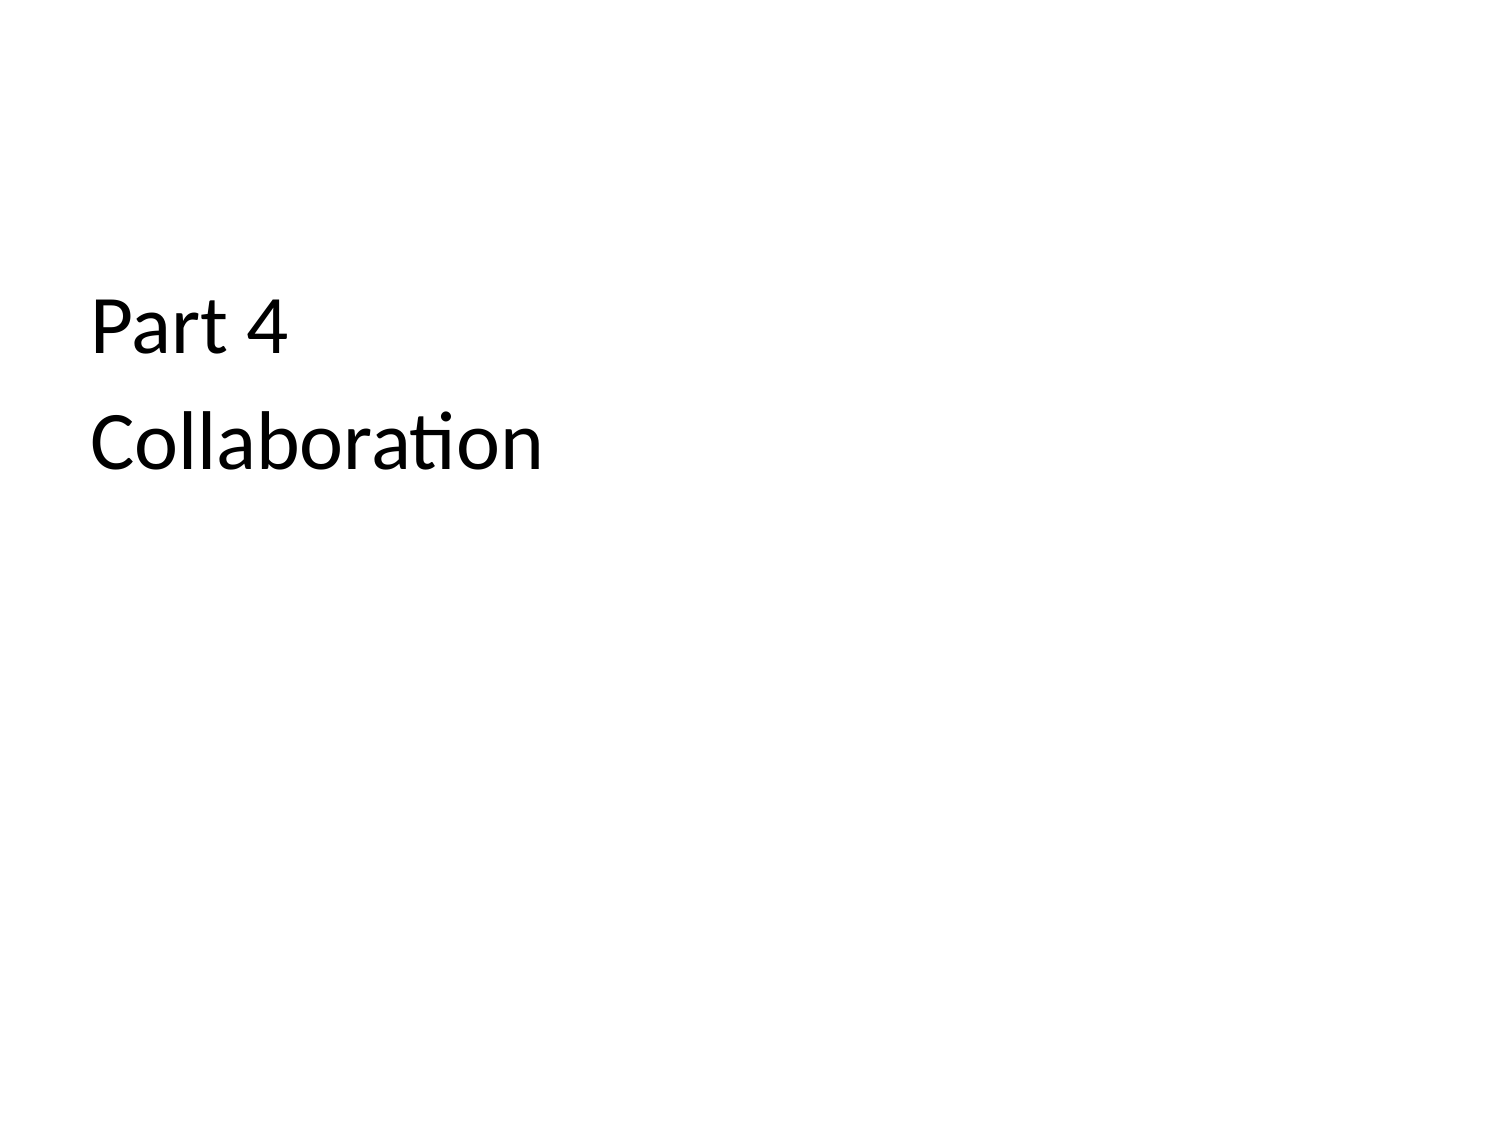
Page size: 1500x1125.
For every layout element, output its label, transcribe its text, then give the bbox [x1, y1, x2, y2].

list Part 4 Collaboration [75, 262, 1425, 1005]
